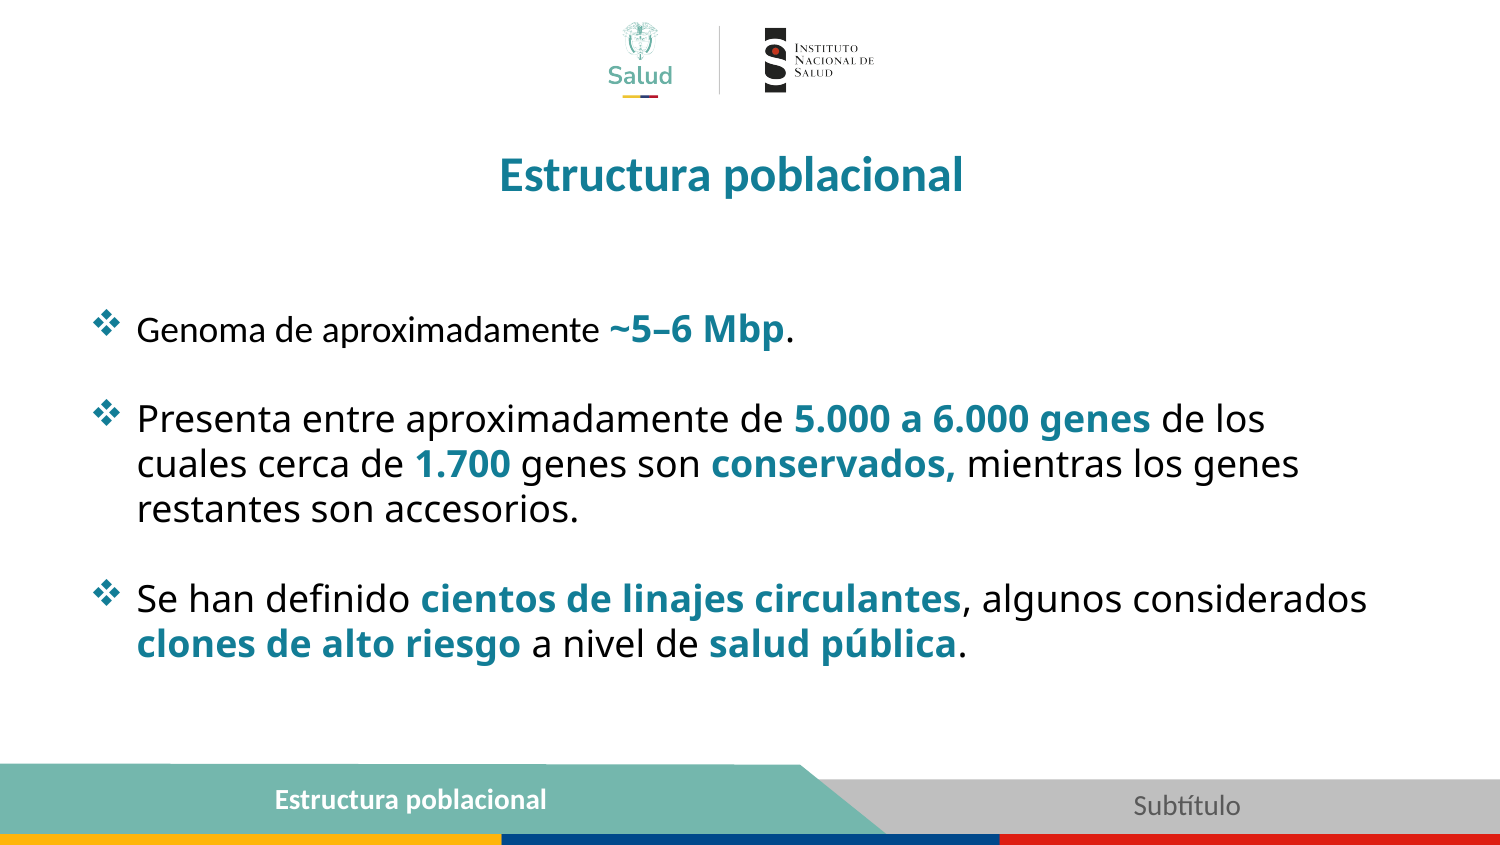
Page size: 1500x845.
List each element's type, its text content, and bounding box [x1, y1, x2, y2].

text_box Estructura poblacional [256, 134, 1219, 210]
text_box Estructura poblacional [23, 772, 799, 823]
text_box Subtítulo [875, 778, 1500, 829]
picture [608, 22, 874, 98]
picture [0, 834, 1500, 845]
text_box Genoma de aproximadamente ~5–6 Mbp. Presenta entre aproximadamente de 5.000 a 6.000 genes de los cuales cerca de 1.700 genes son conservados, mientras los genes restantes son accesorios. Se han definido cientos de linajes circulantes, algunos considerados clones de alto riesgo a nivel de salud pública. [75, 297, 1400, 673]
